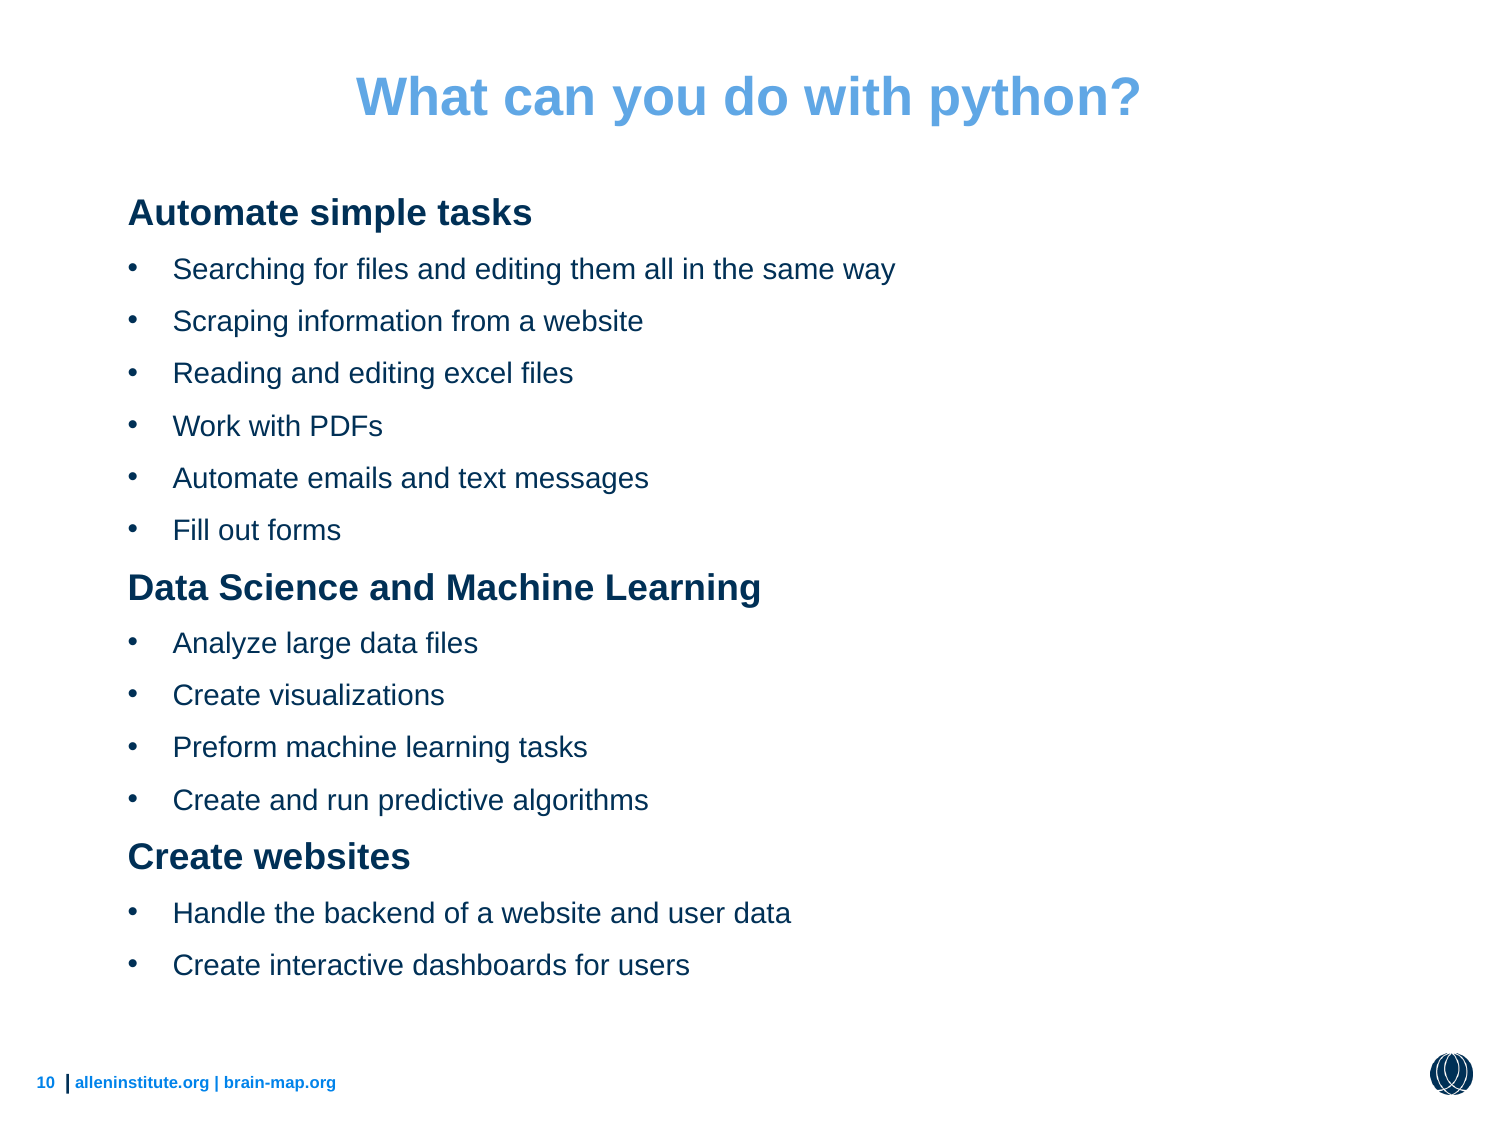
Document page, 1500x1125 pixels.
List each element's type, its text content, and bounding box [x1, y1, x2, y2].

title What can you do with python? [112, 42, 1388, 146]
slide_number 10 [6, 1061, 56, 1093]
list Automate simple tasks Searching for files and editing them all in the same way Scraping information from a website Reading and editing excel files Work with PDFs Automate emails and text messages Fill out forms Data Science and Machine Learning Analyze large data files Create visualizations Preform machine learning tasks Create and run predictive algorithms Create websites Handle the backend of a website and user data Create interactive dashboards for users [112, 181, 1388, 992]
picture [1430, 1053, 1473, 1095]
footer alleninstitute.org | brain-map.org [75, 1061, 1374, 1093]
